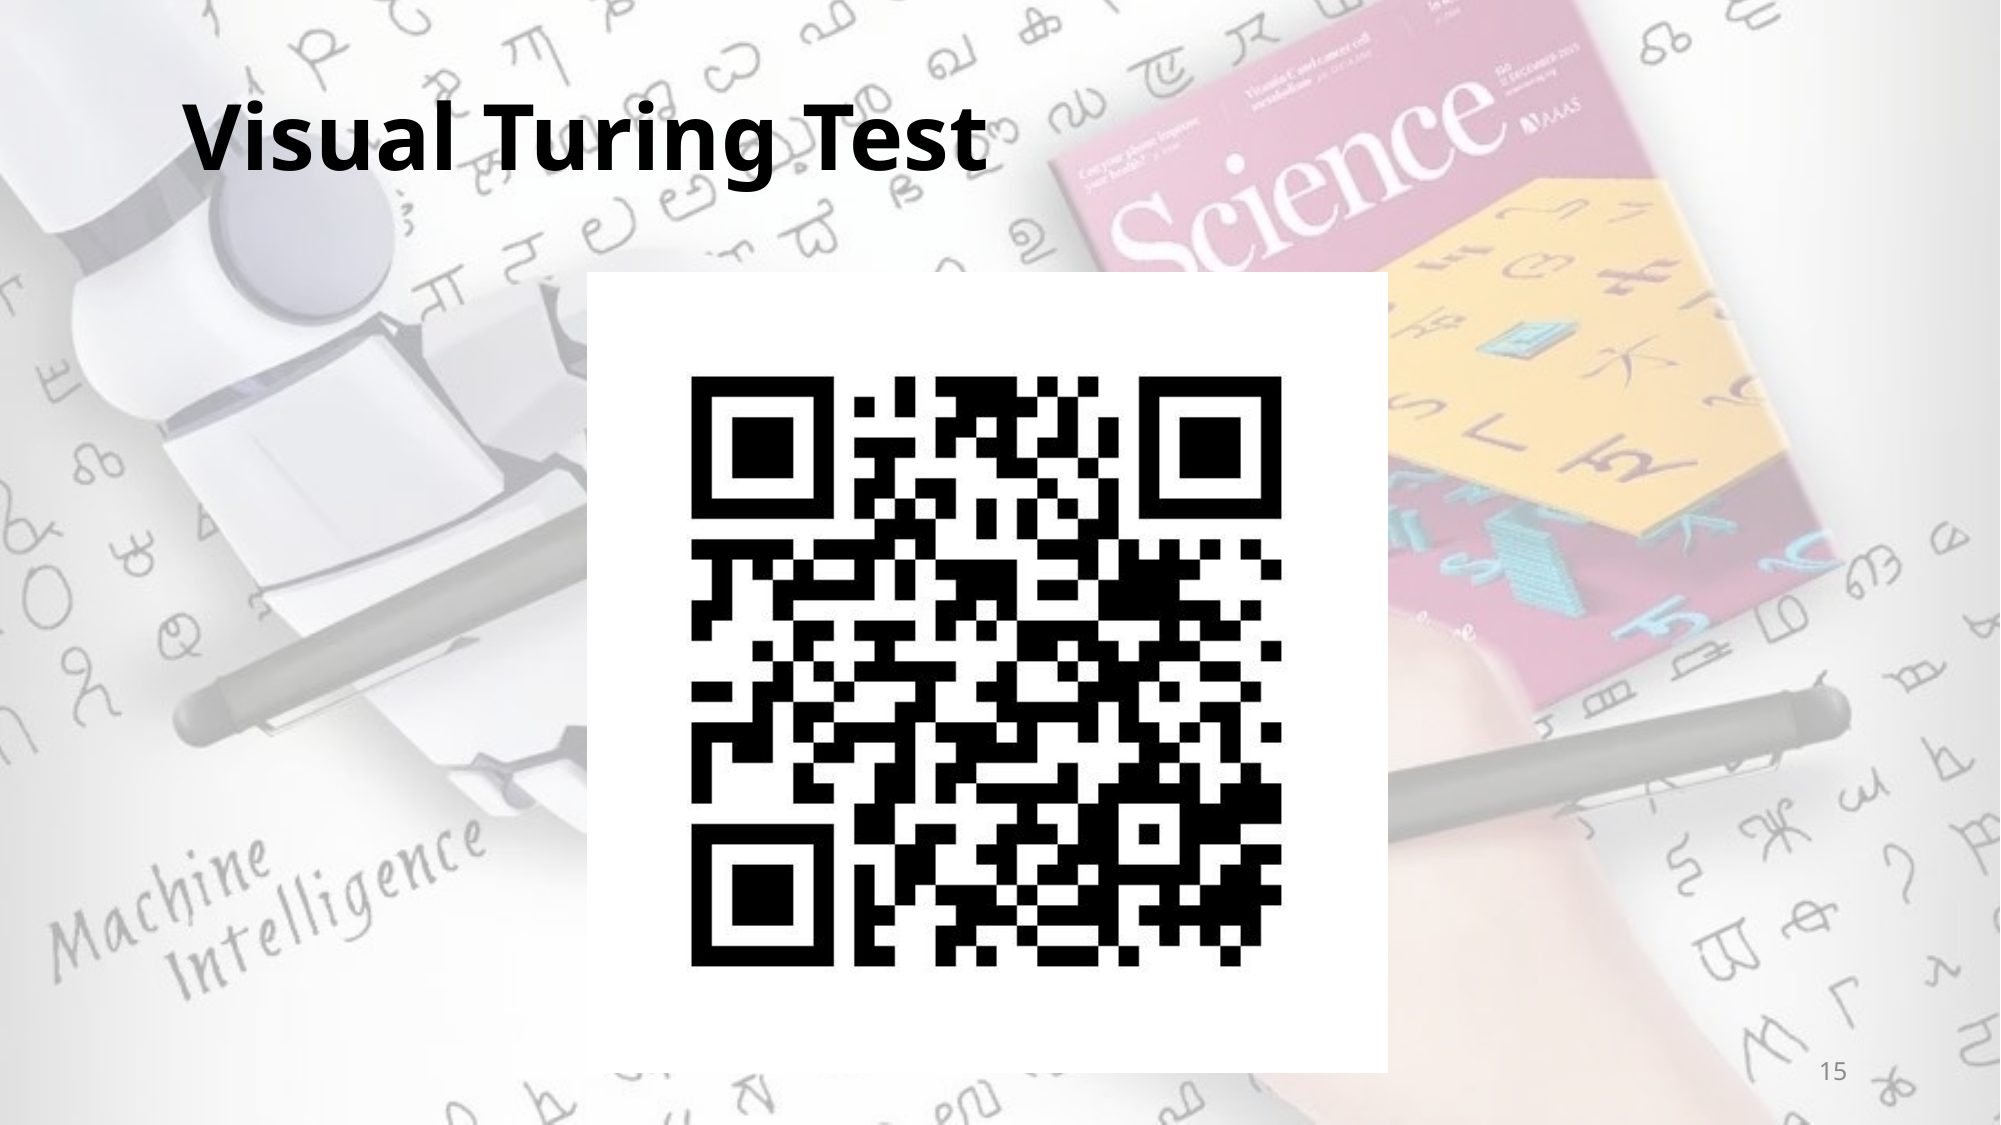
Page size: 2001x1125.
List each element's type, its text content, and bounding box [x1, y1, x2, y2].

picture [587, 272, 1388, 1073]
slide_number 15 [1412, 1042, 1863, 1103]
text_box Visual Turing Test [167, 83, 1008, 247]
